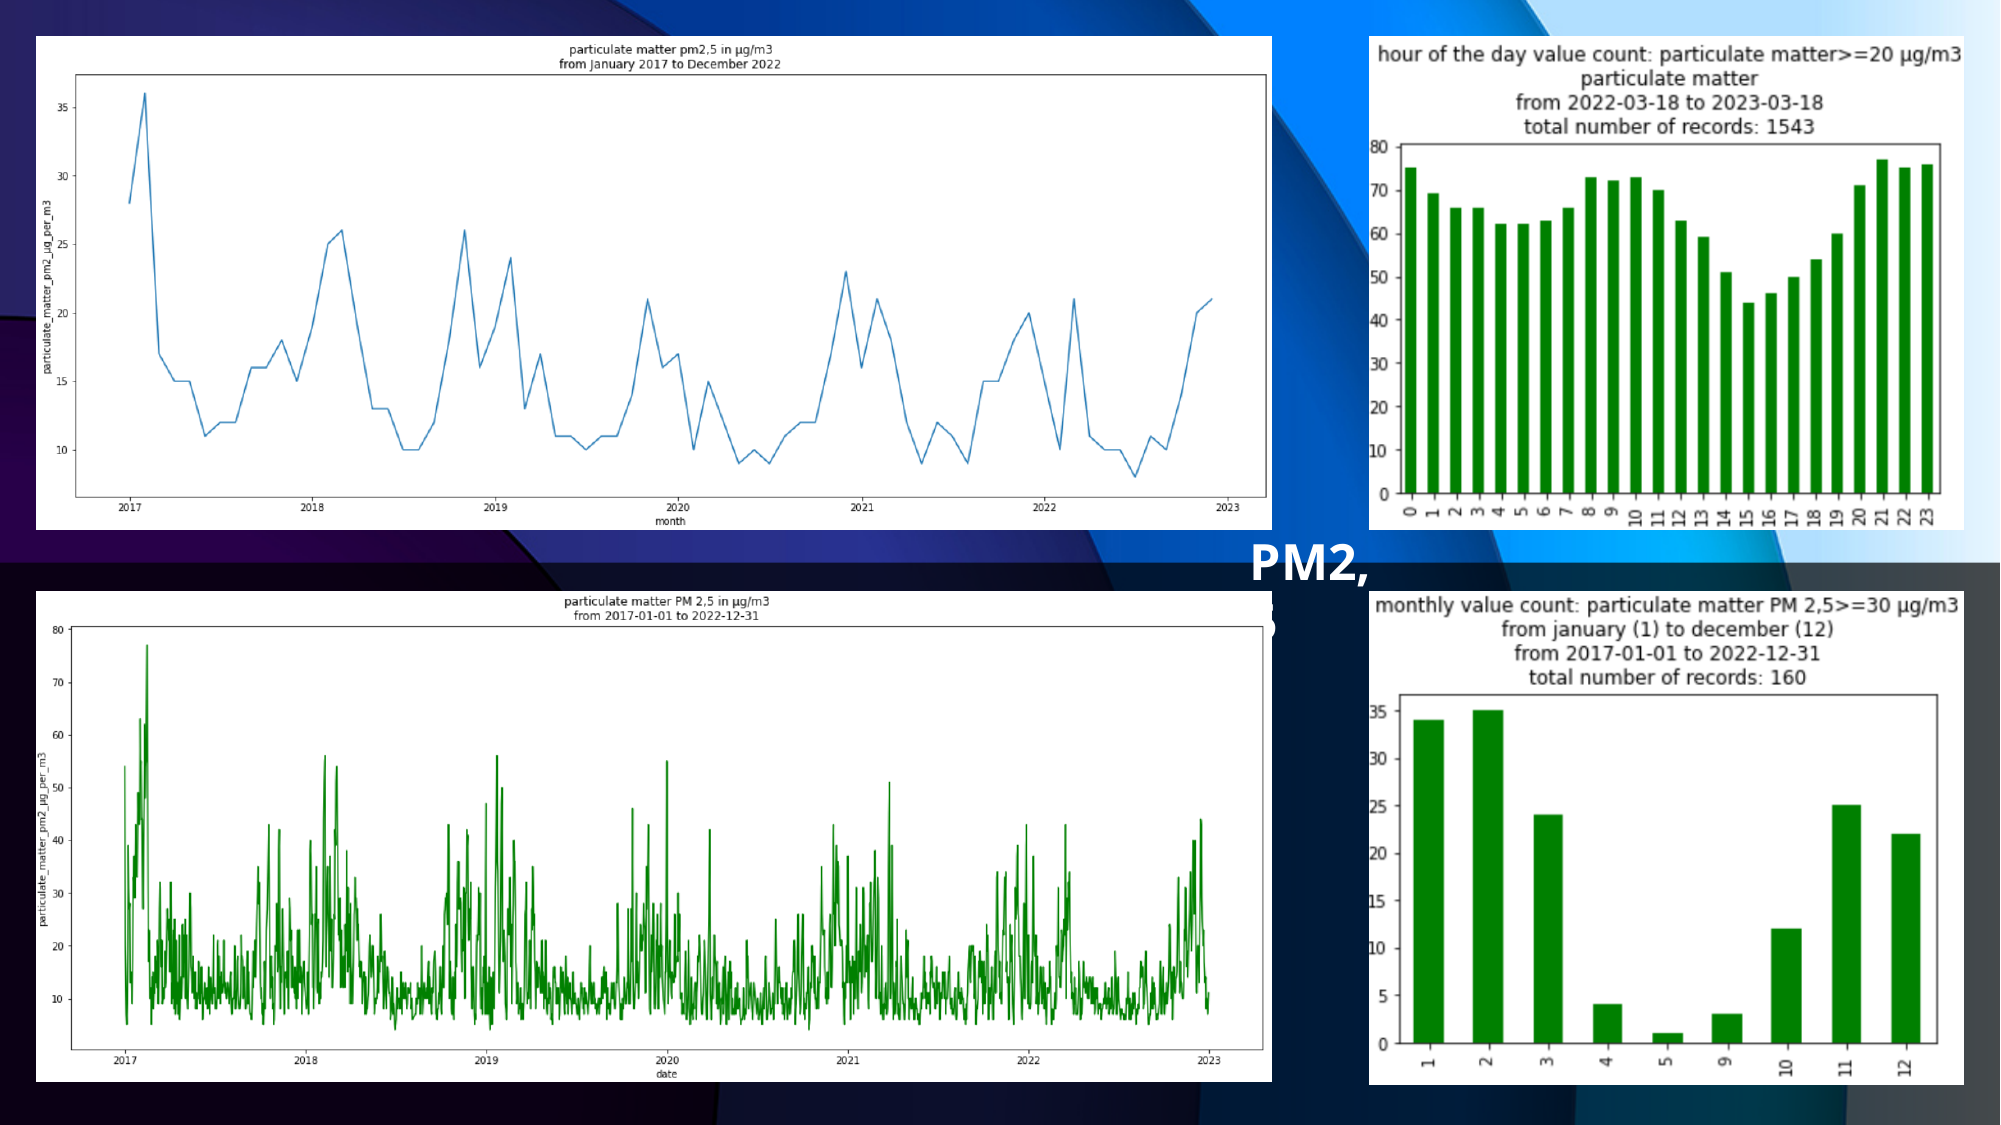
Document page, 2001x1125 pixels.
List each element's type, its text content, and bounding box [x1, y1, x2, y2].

picture [0, 0, 2000, 1125]
text_box PM2,5 [1234, 522, 1407, 658]
